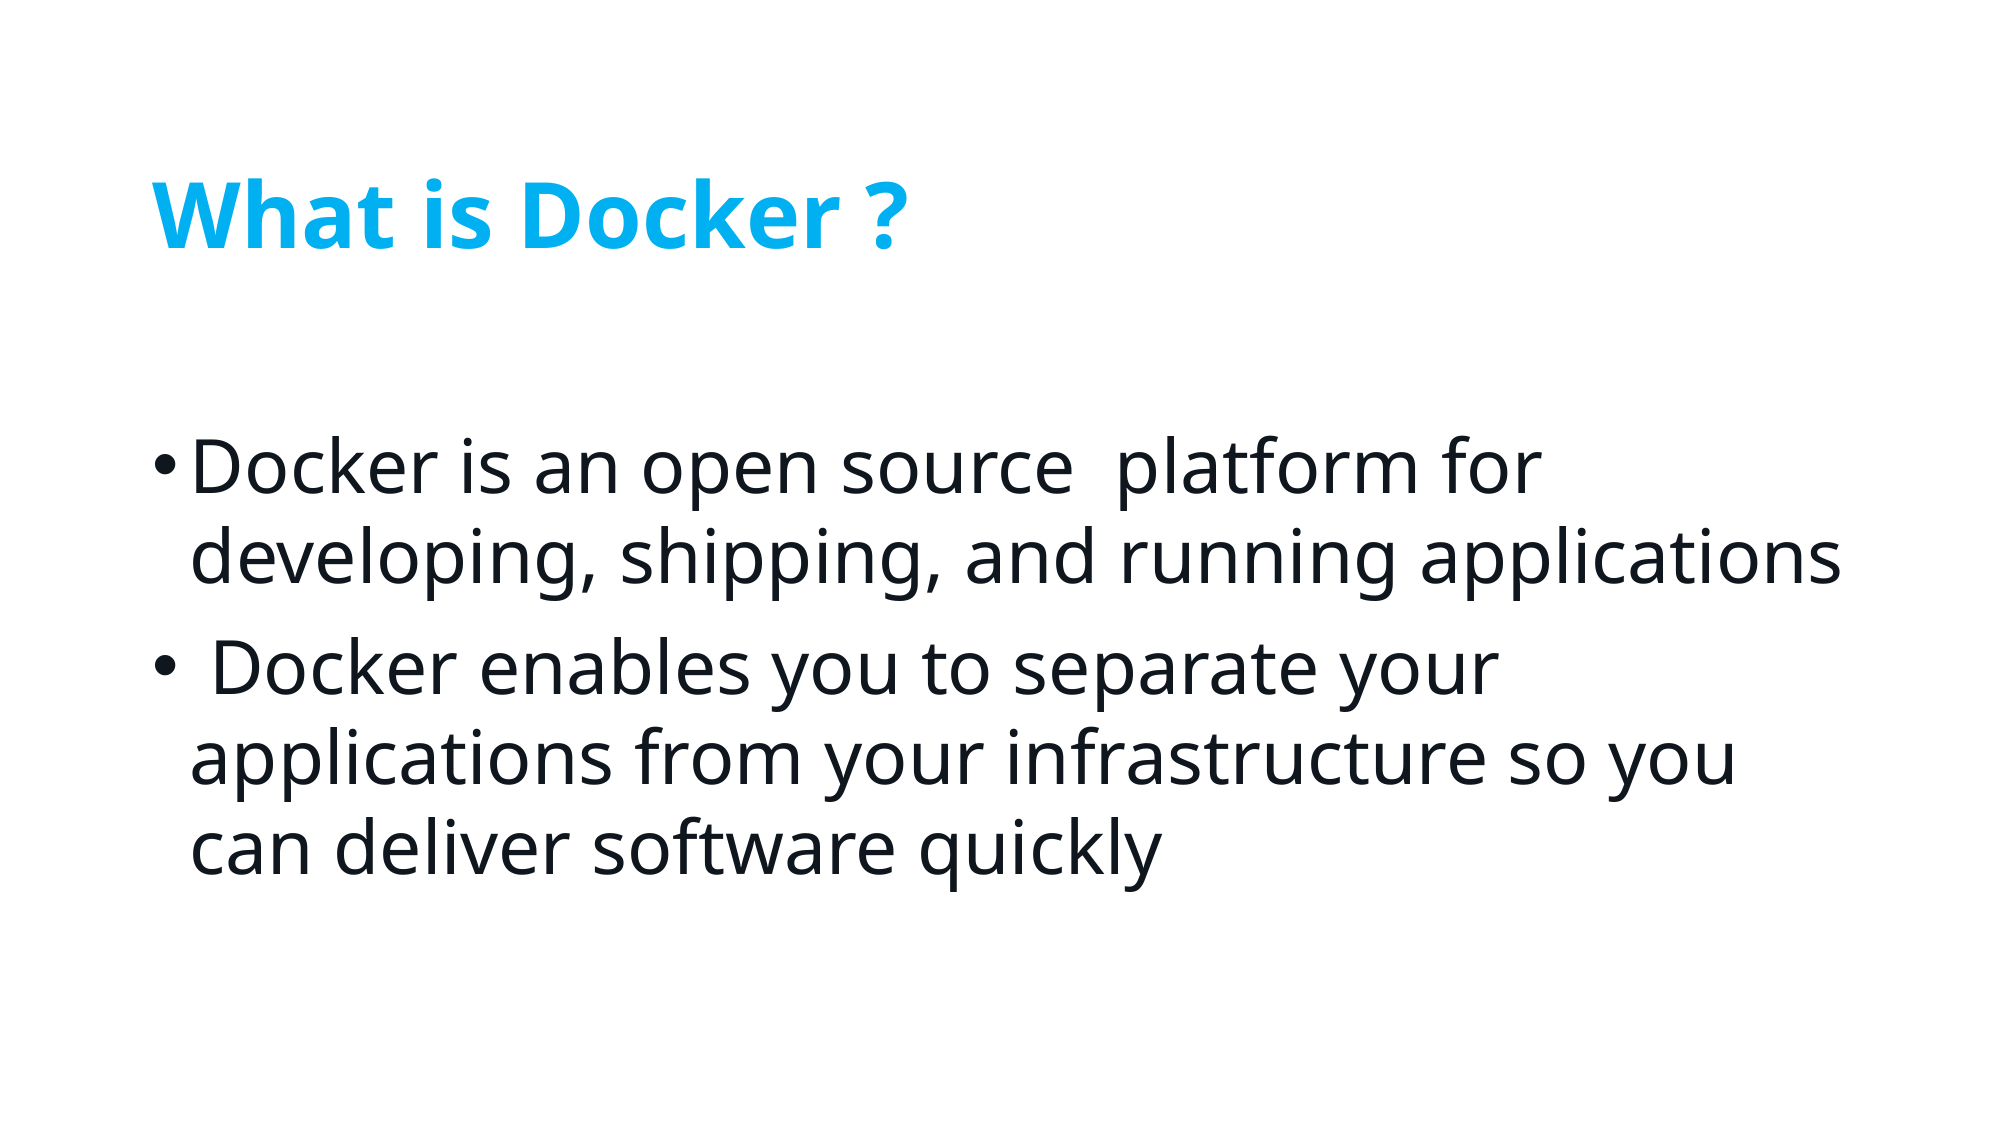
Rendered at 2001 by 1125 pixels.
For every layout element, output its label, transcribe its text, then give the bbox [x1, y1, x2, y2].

list Docker is an open source platform for developing, shipping, and running applications Docker enables you to separate your applications from your infrastructure so you can deliver software quickly [137, 411, 1863, 1015]
title What is Docker ? [137, 110, 1863, 328]
